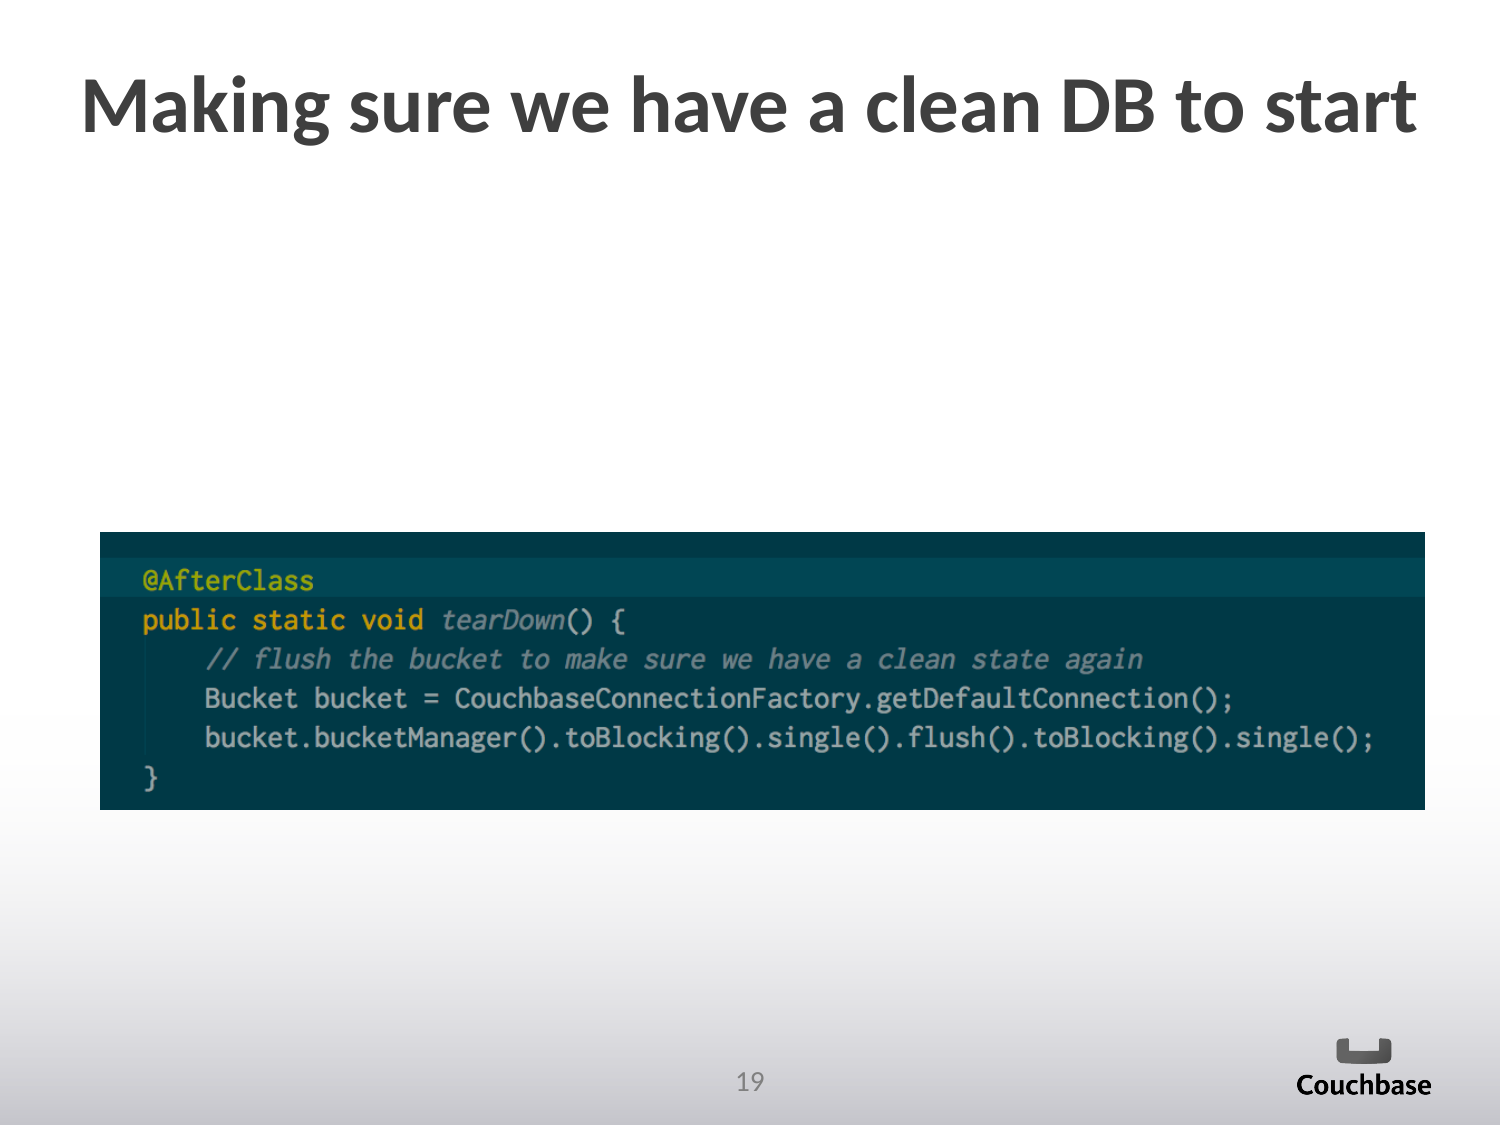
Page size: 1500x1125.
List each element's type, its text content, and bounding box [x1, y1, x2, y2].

title Making sure we have a clean DB to start [75, 62, 1425, 233]
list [100, 312, 1426, 1031]
picture [1277, 1016, 1451, 1116]
